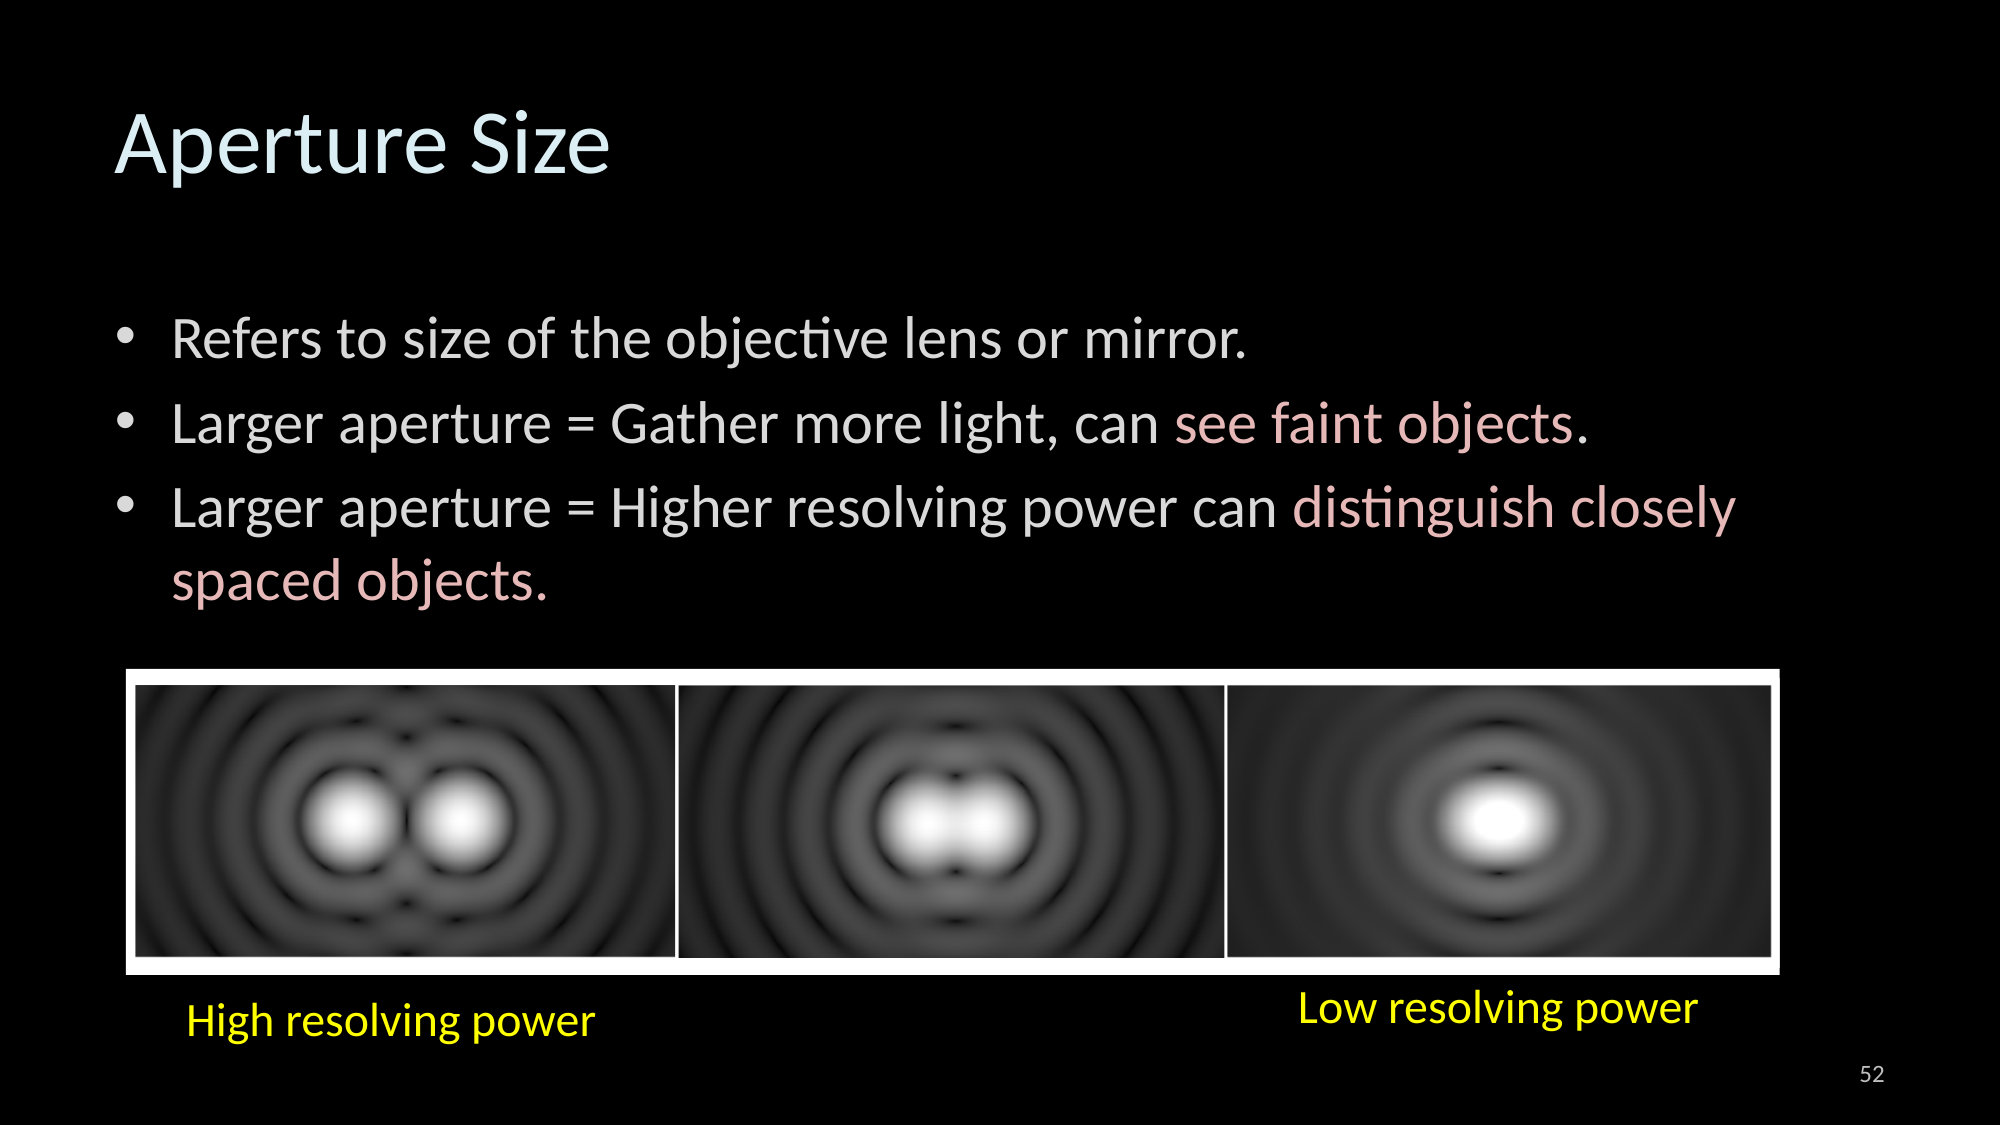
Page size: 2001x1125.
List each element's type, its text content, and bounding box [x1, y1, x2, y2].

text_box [125, 668, 1780, 976]
slide_number 52 [1433, 1042, 1900, 1103]
text_box Refers to size of the objective lens or mirror. Larger aperture = Gather more light, can see faint objects. Larger aperture = Higher resolving power can distinguish closely spaced objects. [99, 290, 1886, 728]
text_box High resolving power [114, 980, 680, 1053]
text_box Low resolving power [1228, 986, 1780, 1041]
text_box Aperture Size [99, 42, 1957, 231]
